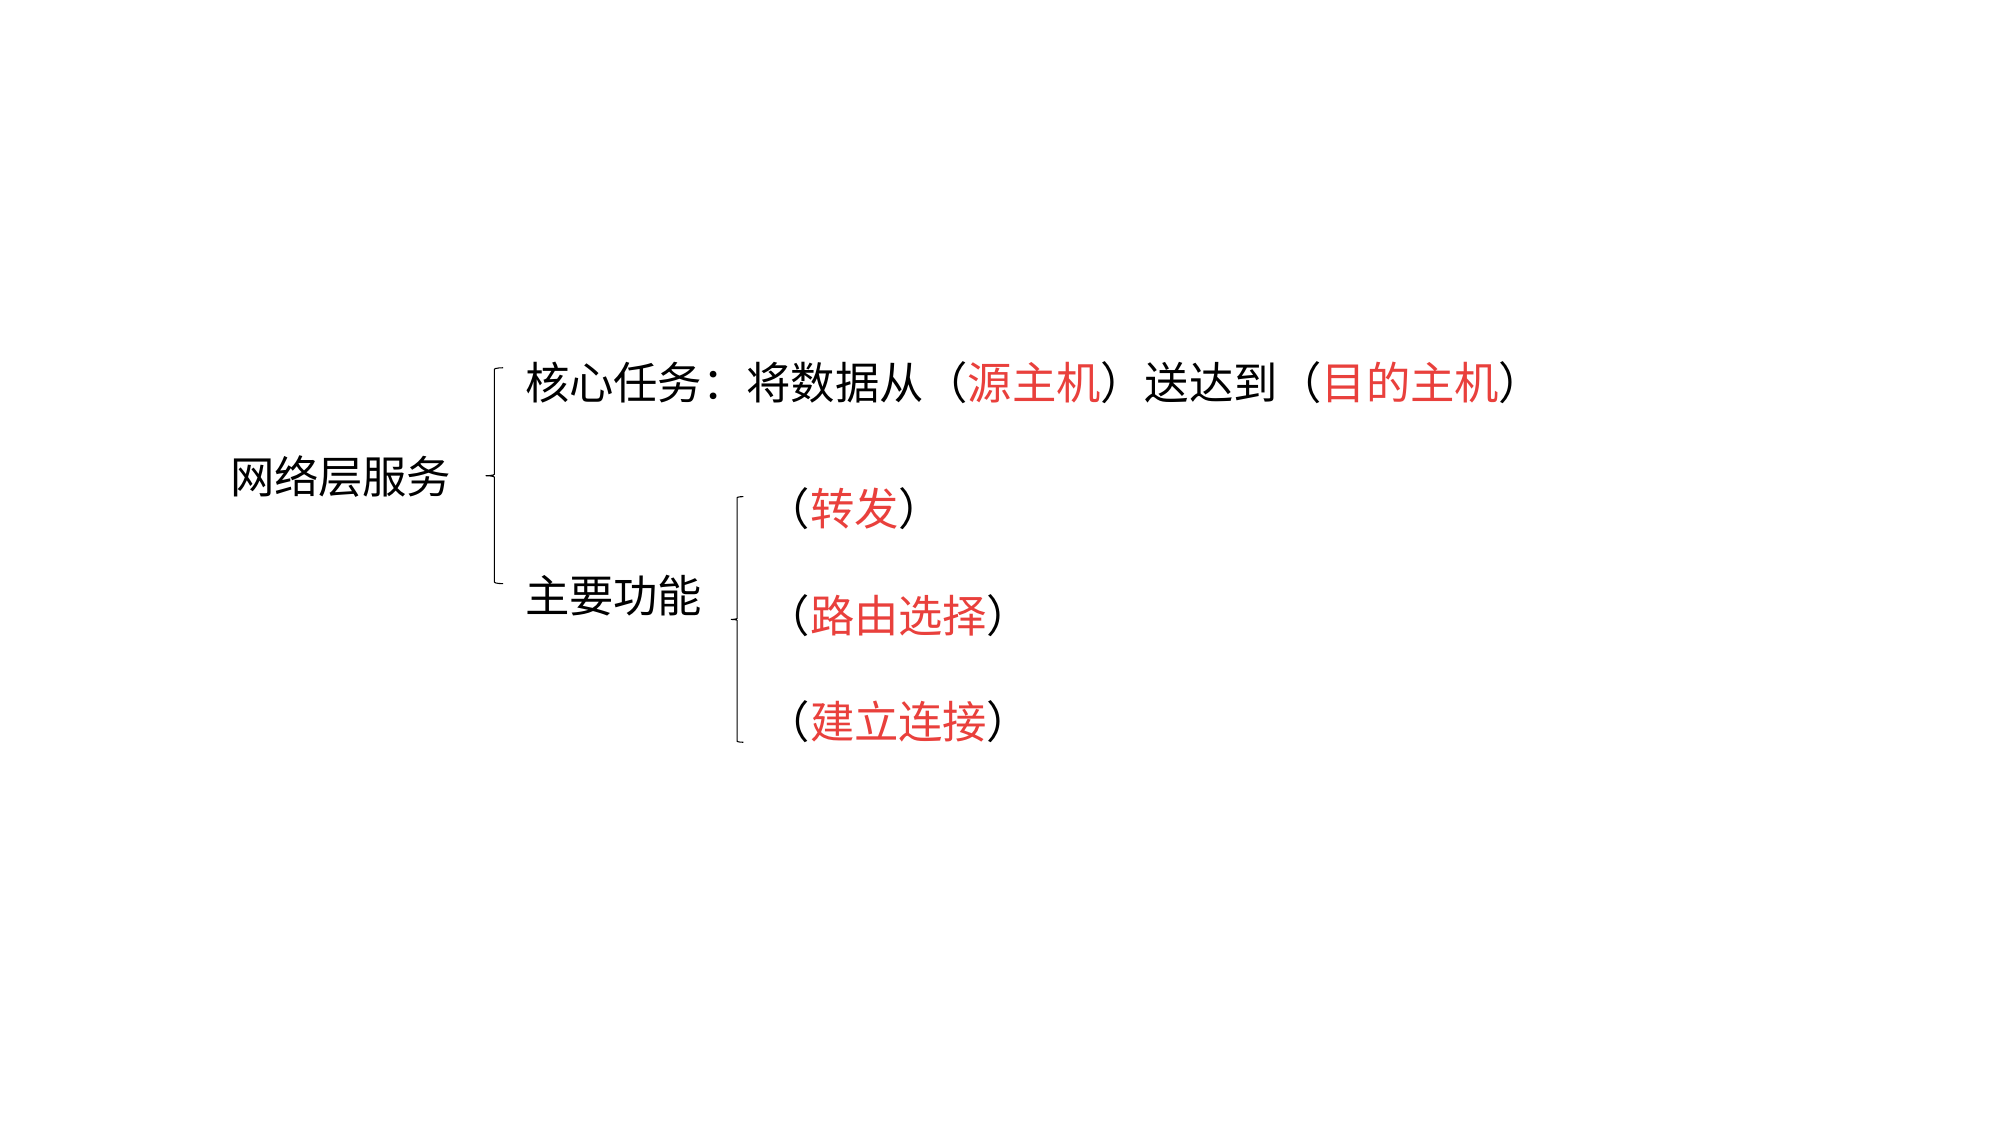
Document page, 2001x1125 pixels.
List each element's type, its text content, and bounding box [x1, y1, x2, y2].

text_box （转发） （路由选择） （建立连接） [750, 474, 2000, 755]
text_box 网络层服务 [215, 441, 486, 510]
text_box 核心任务：将数据从（源主机）送达到（目的主机） 主要功能 [510, 347, 1598, 629]
text_box [730, 496, 744, 743]
text_box [485, 367, 504, 585]
